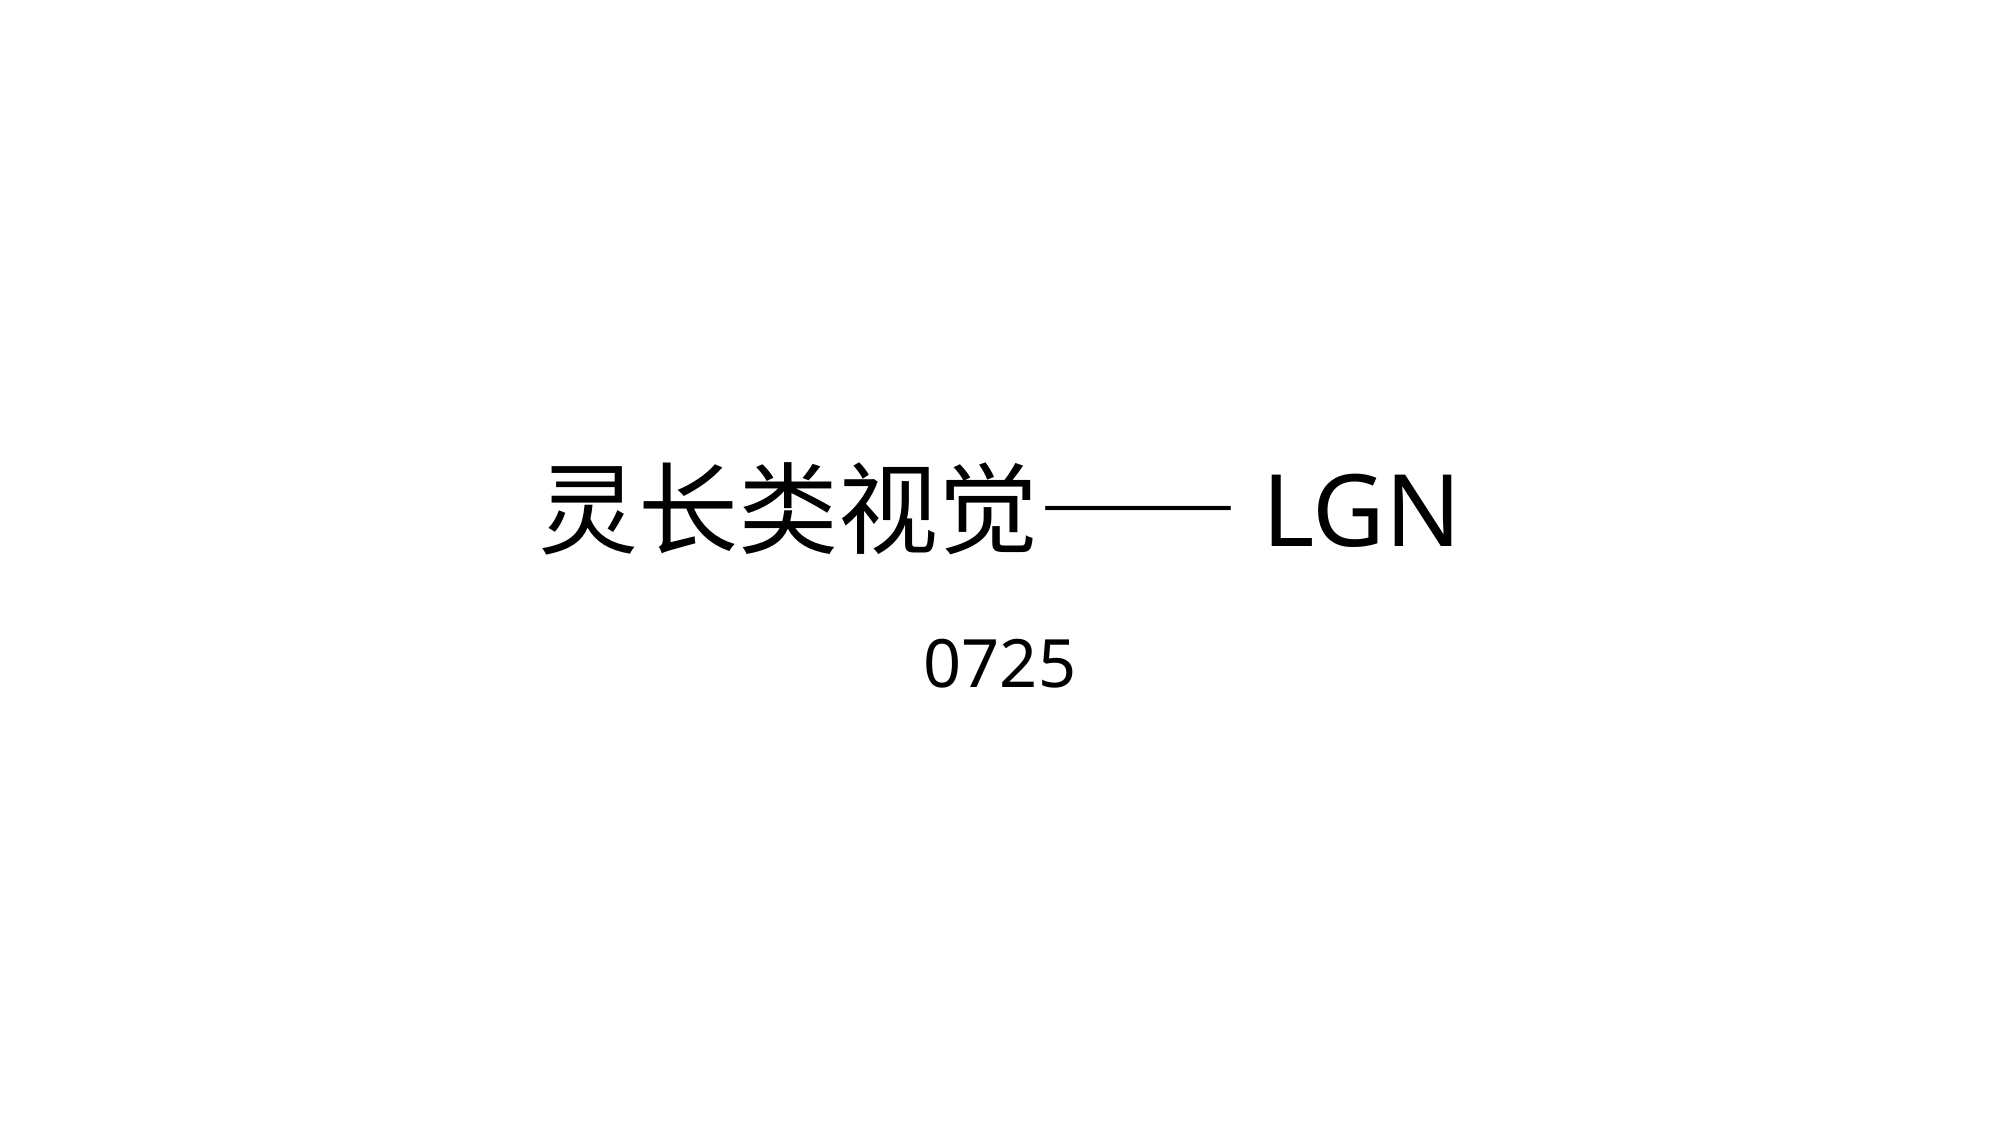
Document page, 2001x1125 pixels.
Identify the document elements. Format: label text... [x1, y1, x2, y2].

subtitle 0725 [249, 622, 1750, 863]
title 灵长类视觉——LGN [249, 184, 1750, 576]
